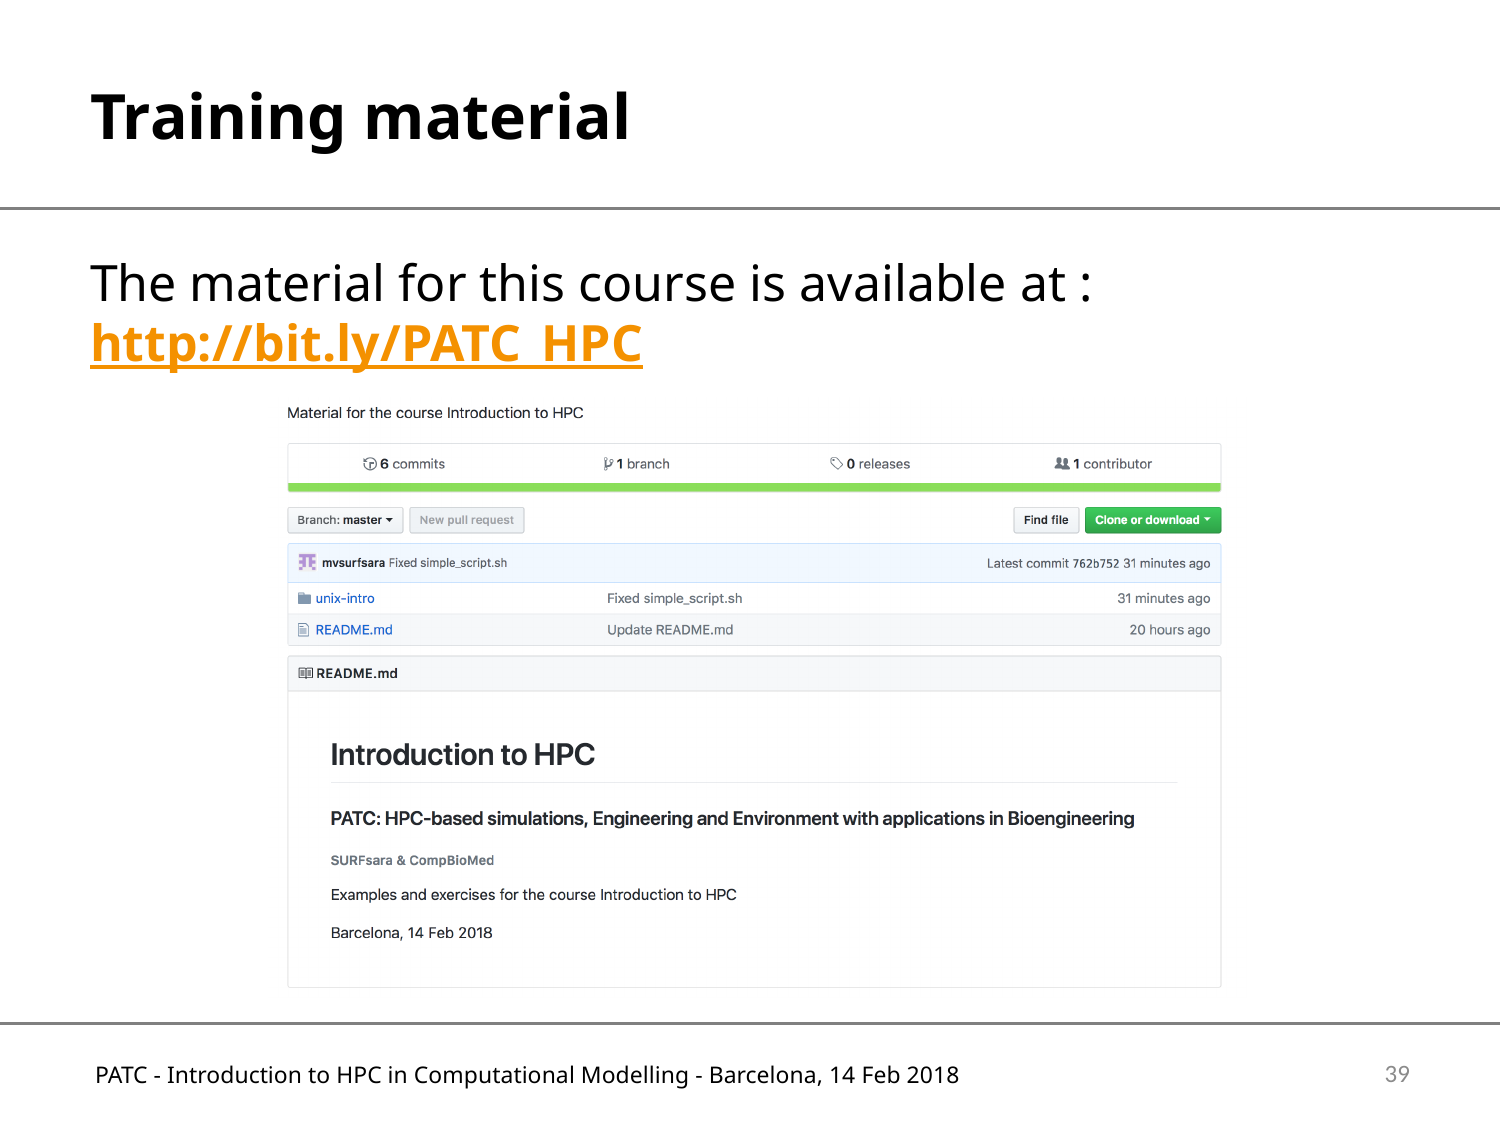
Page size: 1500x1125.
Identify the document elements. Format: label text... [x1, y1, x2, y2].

title Training material [75, 45, 1069, 185]
slide_number 39 [1074, 1042, 1425, 1103]
picture [268, 396, 1247, 998]
list The material for this course is available at : http://bit.ly/PATC_HPC [75, 243, 1425, 976]
